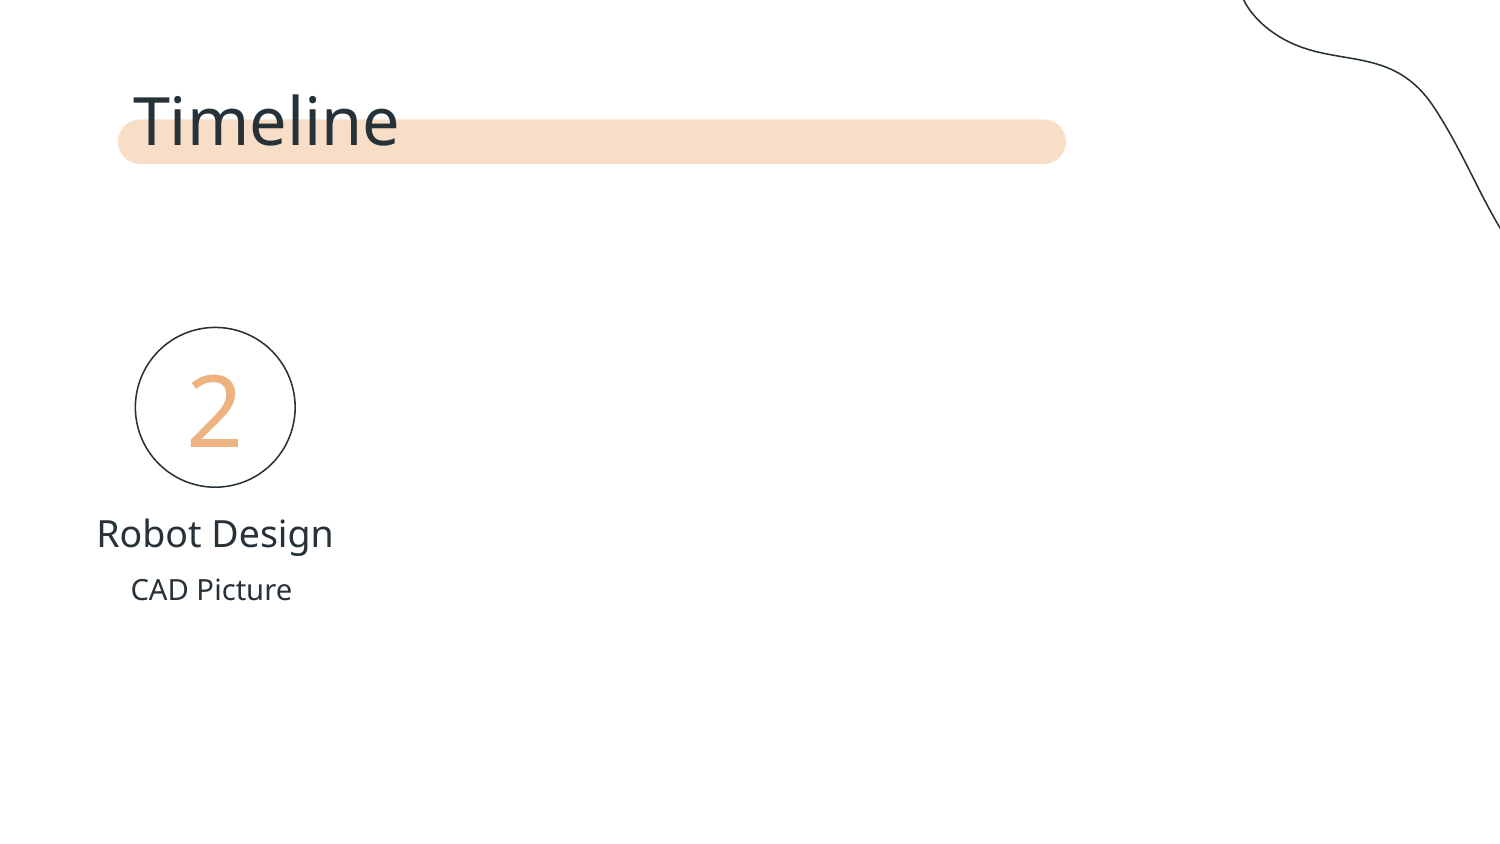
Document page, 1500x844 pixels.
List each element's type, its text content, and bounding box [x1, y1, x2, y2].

text_box [161, 466, 270, 488]
text_box [288, 374, 296, 441]
title Timeline [118, 63, 1382, 165]
text_box [160, 327, 270, 349]
subtitle CAD Picture [34, 556, 397, 697]
title 2 [142, 349, 288, 466]
subtitle Robot Design [34, 495, 397, 556]
text_box [135, 375, 142, 440]
